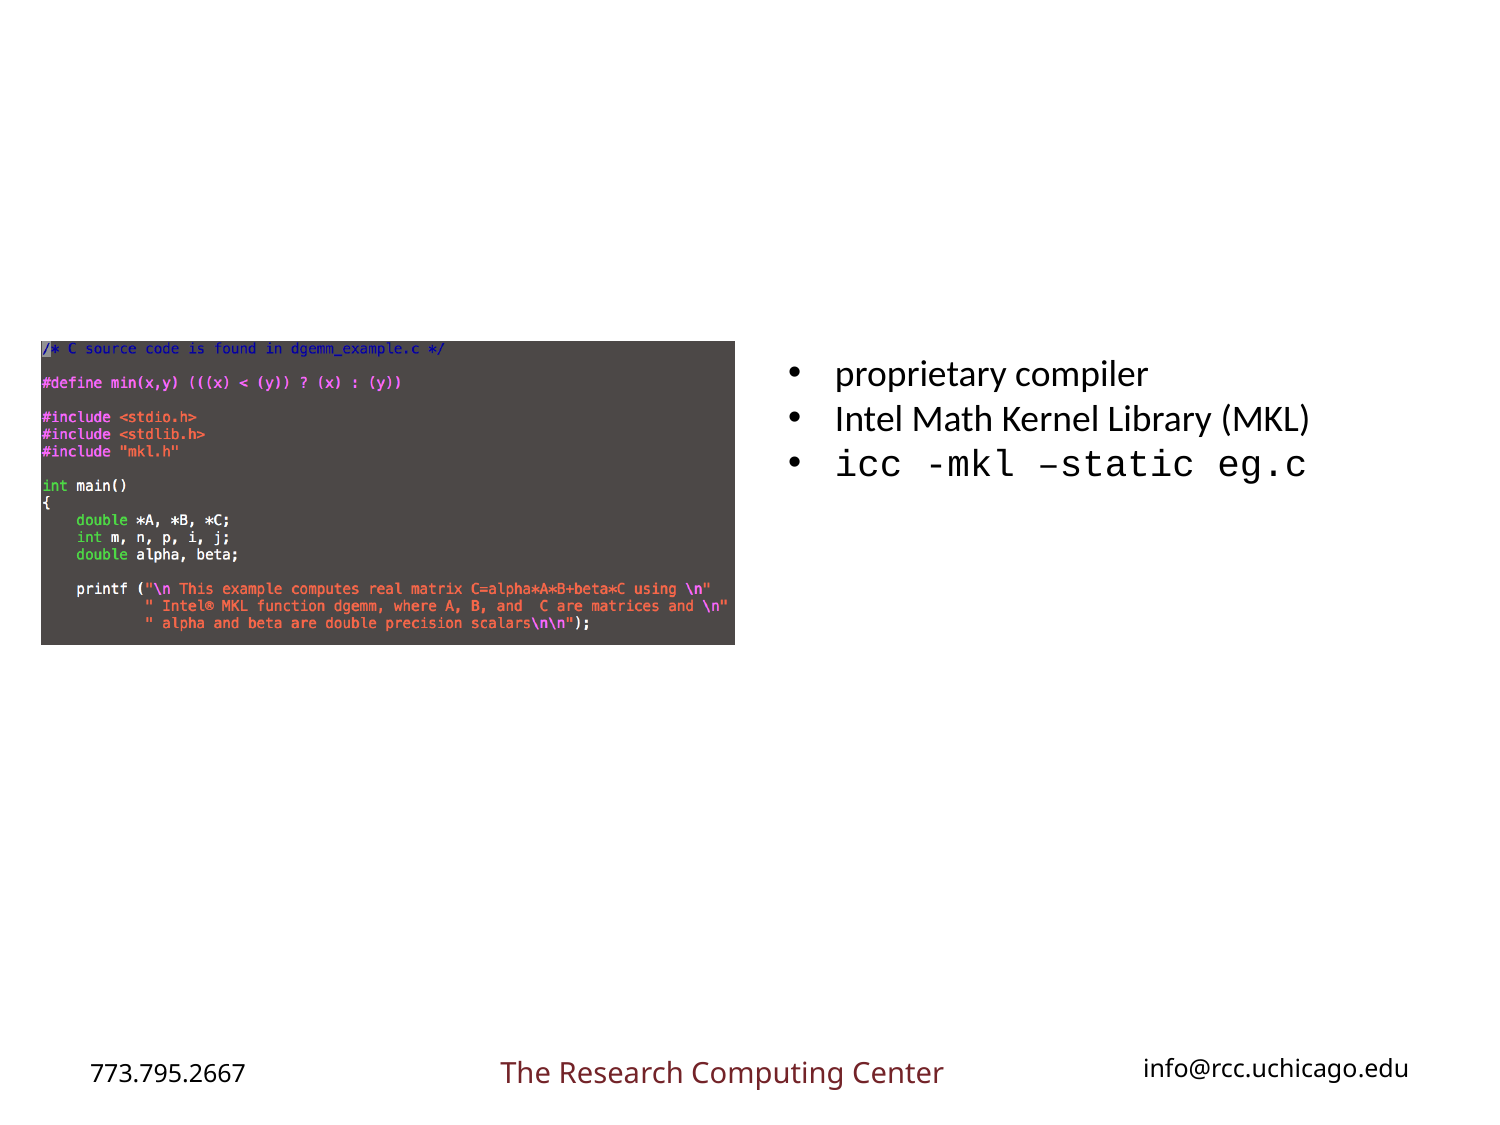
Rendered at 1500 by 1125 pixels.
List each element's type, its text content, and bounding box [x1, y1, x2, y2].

picture [41, 341, 735, 646]
text_box proprietary compiler Intel Math Kernel Library (MKL) icc -mkl –static eg.c [773, 341, 1400, 492]
